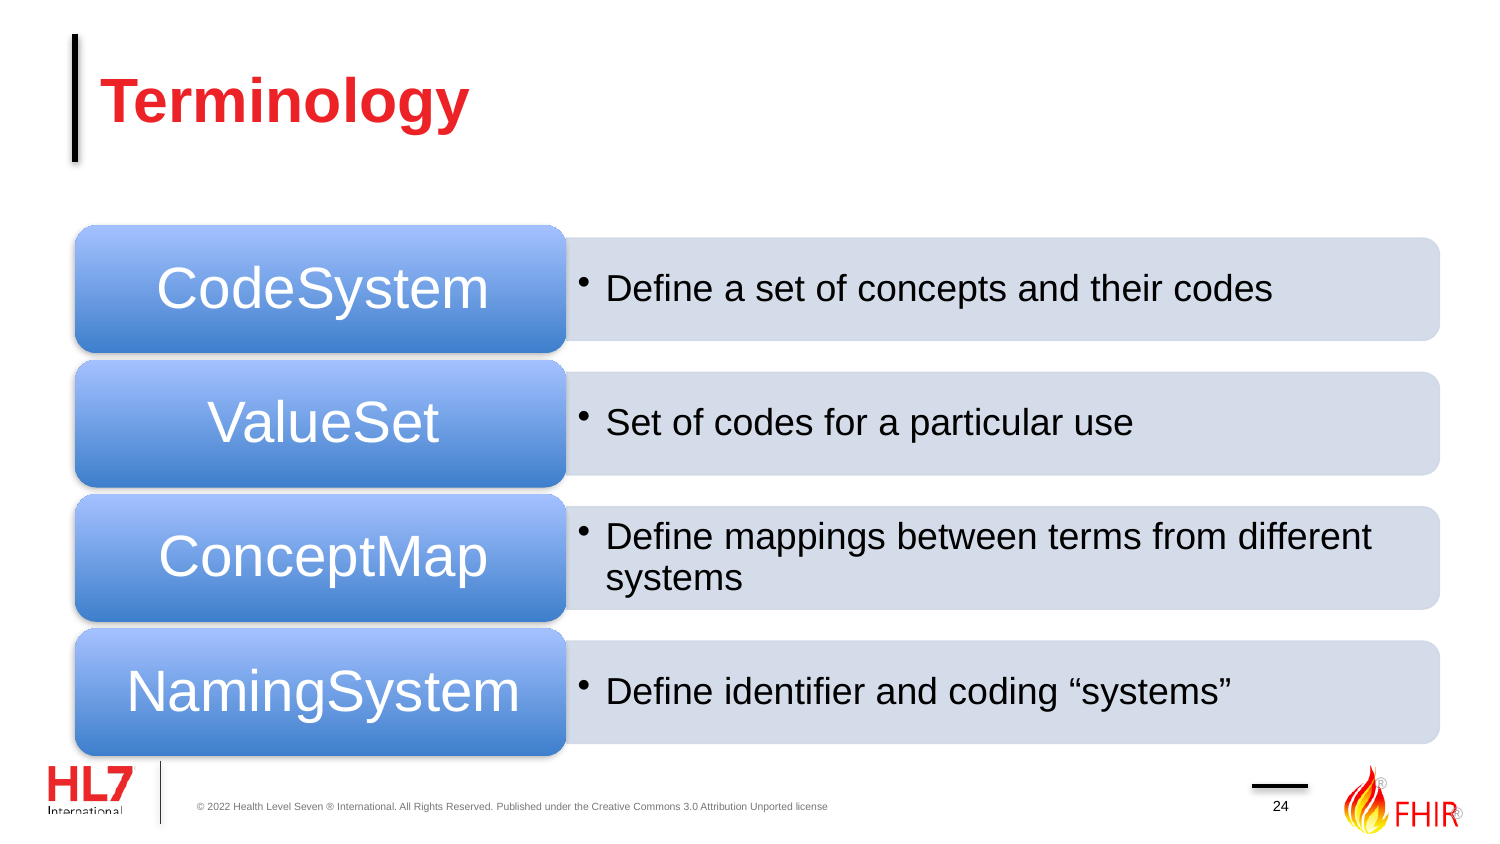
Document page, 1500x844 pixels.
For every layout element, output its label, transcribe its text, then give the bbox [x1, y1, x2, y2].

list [74, 224, 1440, 757]
footer © 2022 Health Level Seven ® International. All Rights Reserved. Published under the Creative Commons 3.0 Attribution Unported license [196, 786, 941, 813]
title Terminology [100, 33, 1451, 163]
slide_number 24 [1258, 786, 1304, 814]
picture [1339, 760, 1463, 837]
